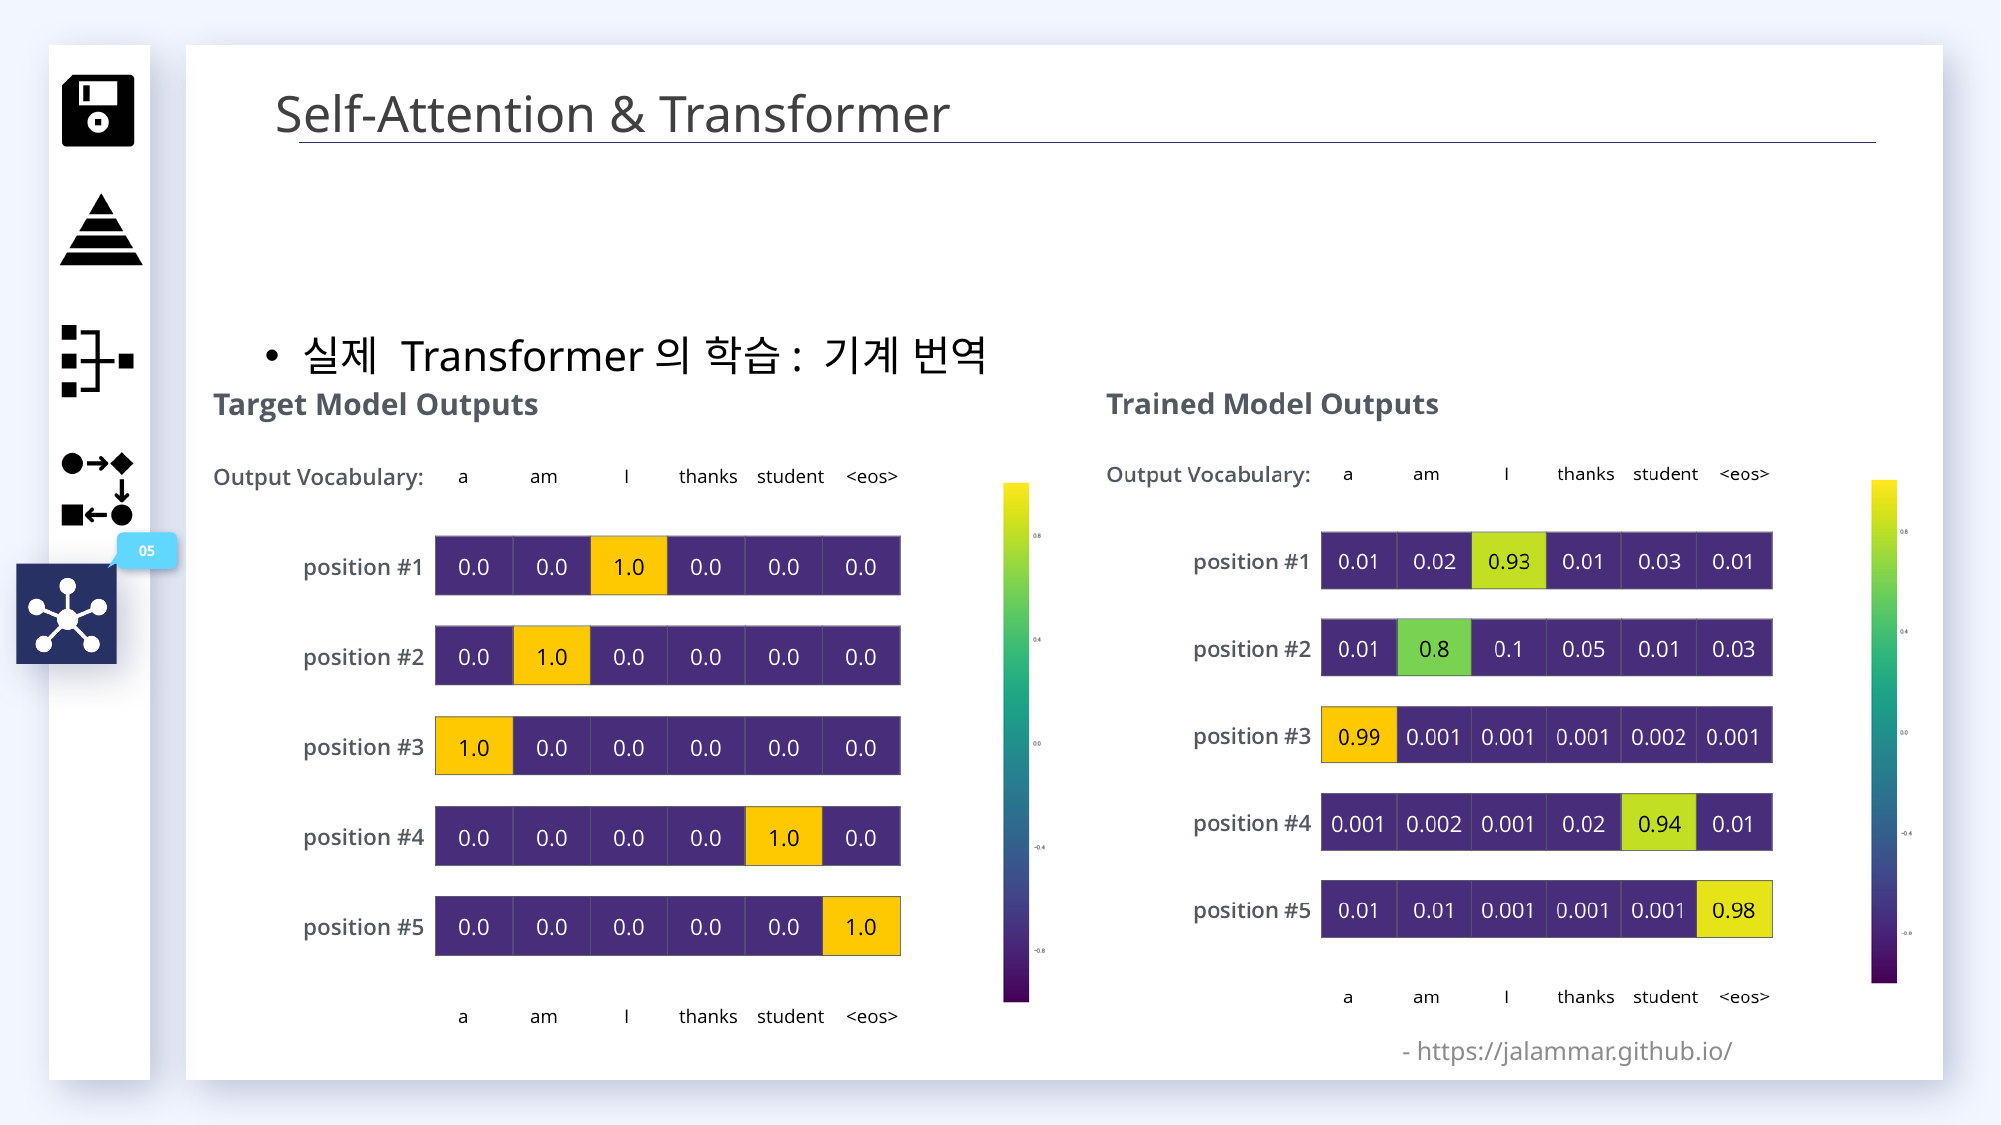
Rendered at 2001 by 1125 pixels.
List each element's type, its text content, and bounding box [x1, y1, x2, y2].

text_box - https://jalammar.github.io/ [1230, 1026, 1906, 1081]
text_box 실제 Transformer의 학습: 기계 번역 [249, 327, 1827, 1046]
list [183, 302, 1050, 1021]
text_box Self-Attention & Transformer [185, 44, 1944, 1081]
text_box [16, 45, 178, 1080]
picture [204, 381, 1062, 1048]
picture [1096, 381, 1928, 1026]
